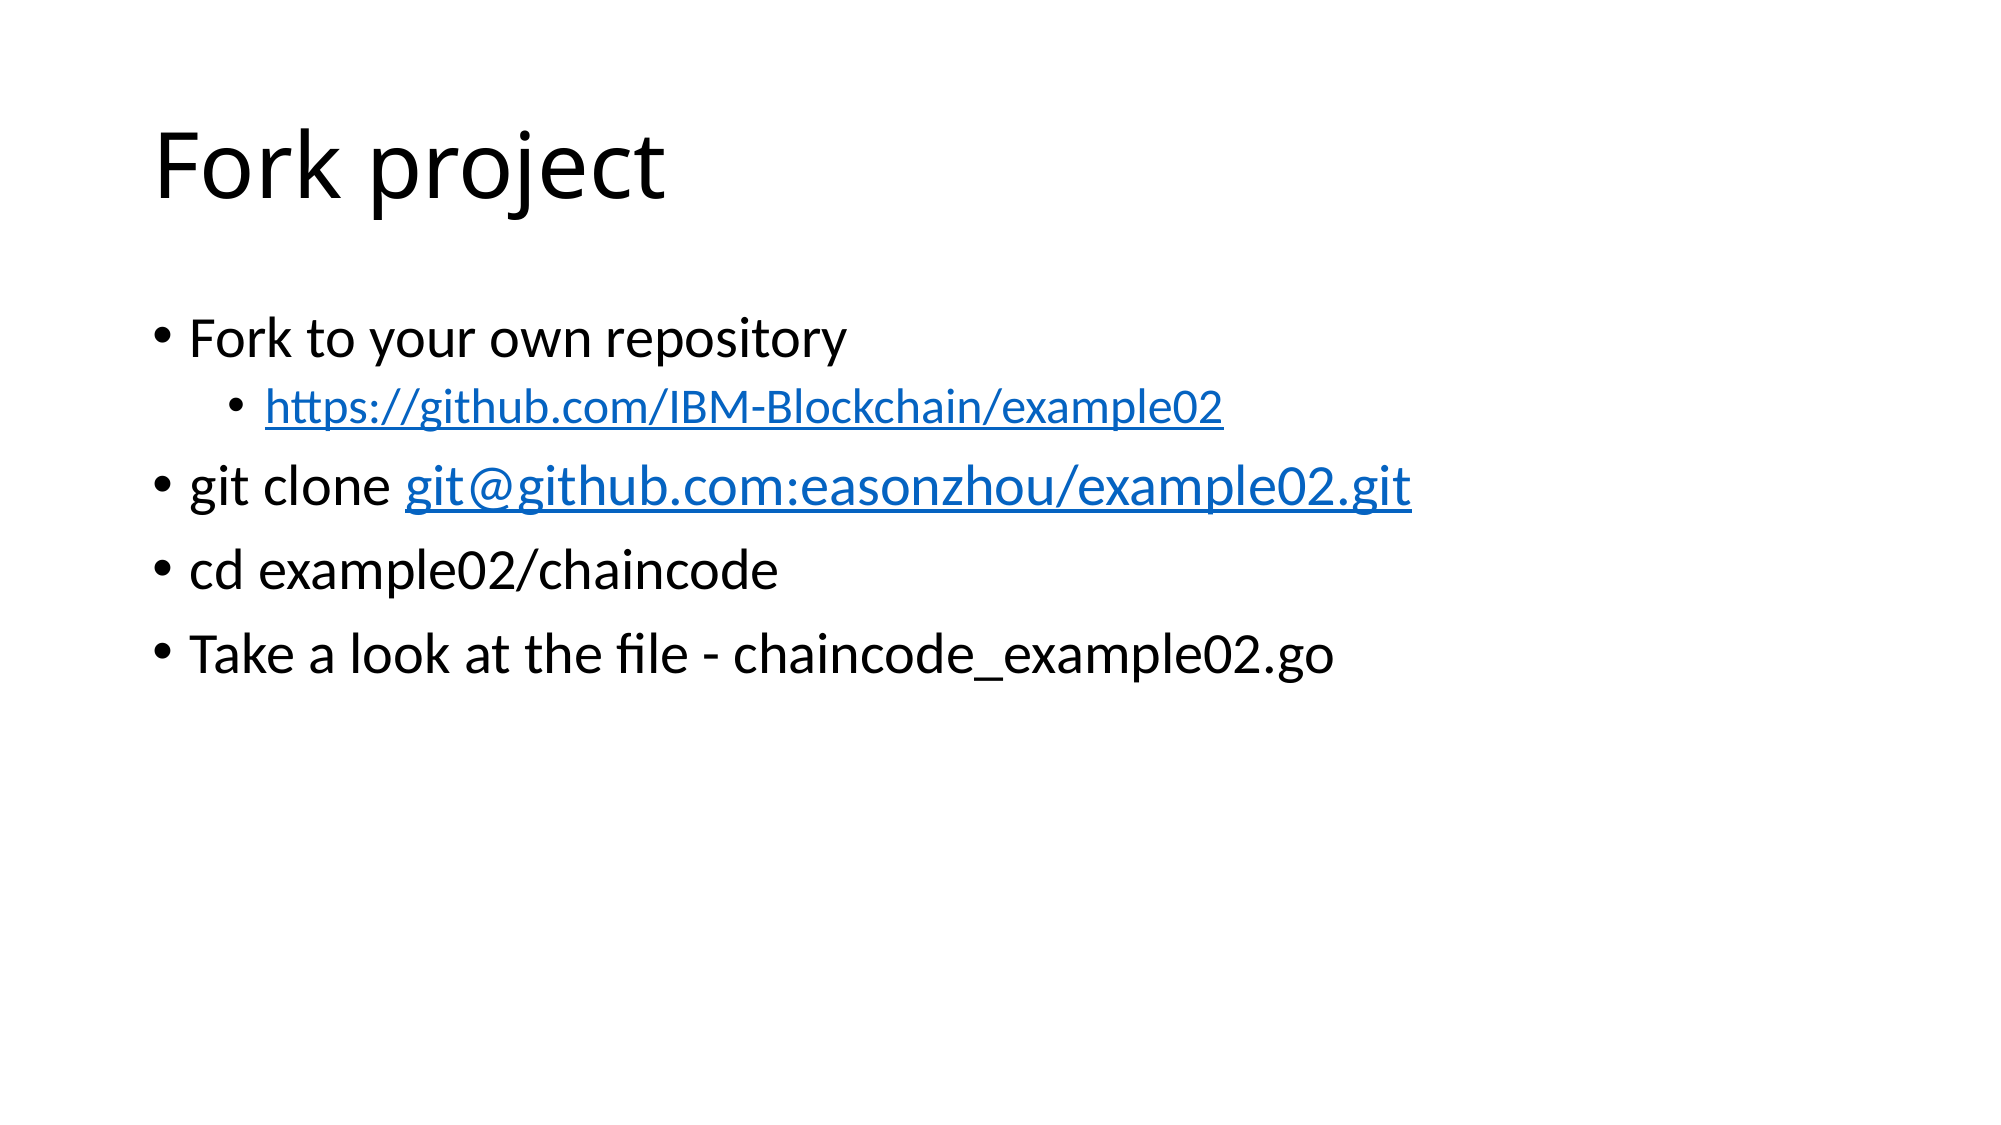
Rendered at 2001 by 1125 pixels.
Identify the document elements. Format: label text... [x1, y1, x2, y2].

title Fork project [137, 59, 1863, 278]
list Fork to your own repository https://github.com/IBM-Blockchain/example02 git clone git@github.com:easonzhou/example02.git cd example02/chaincode Take a look at the file - chaincode_example02.go [137, 299, 1863, 1014]
